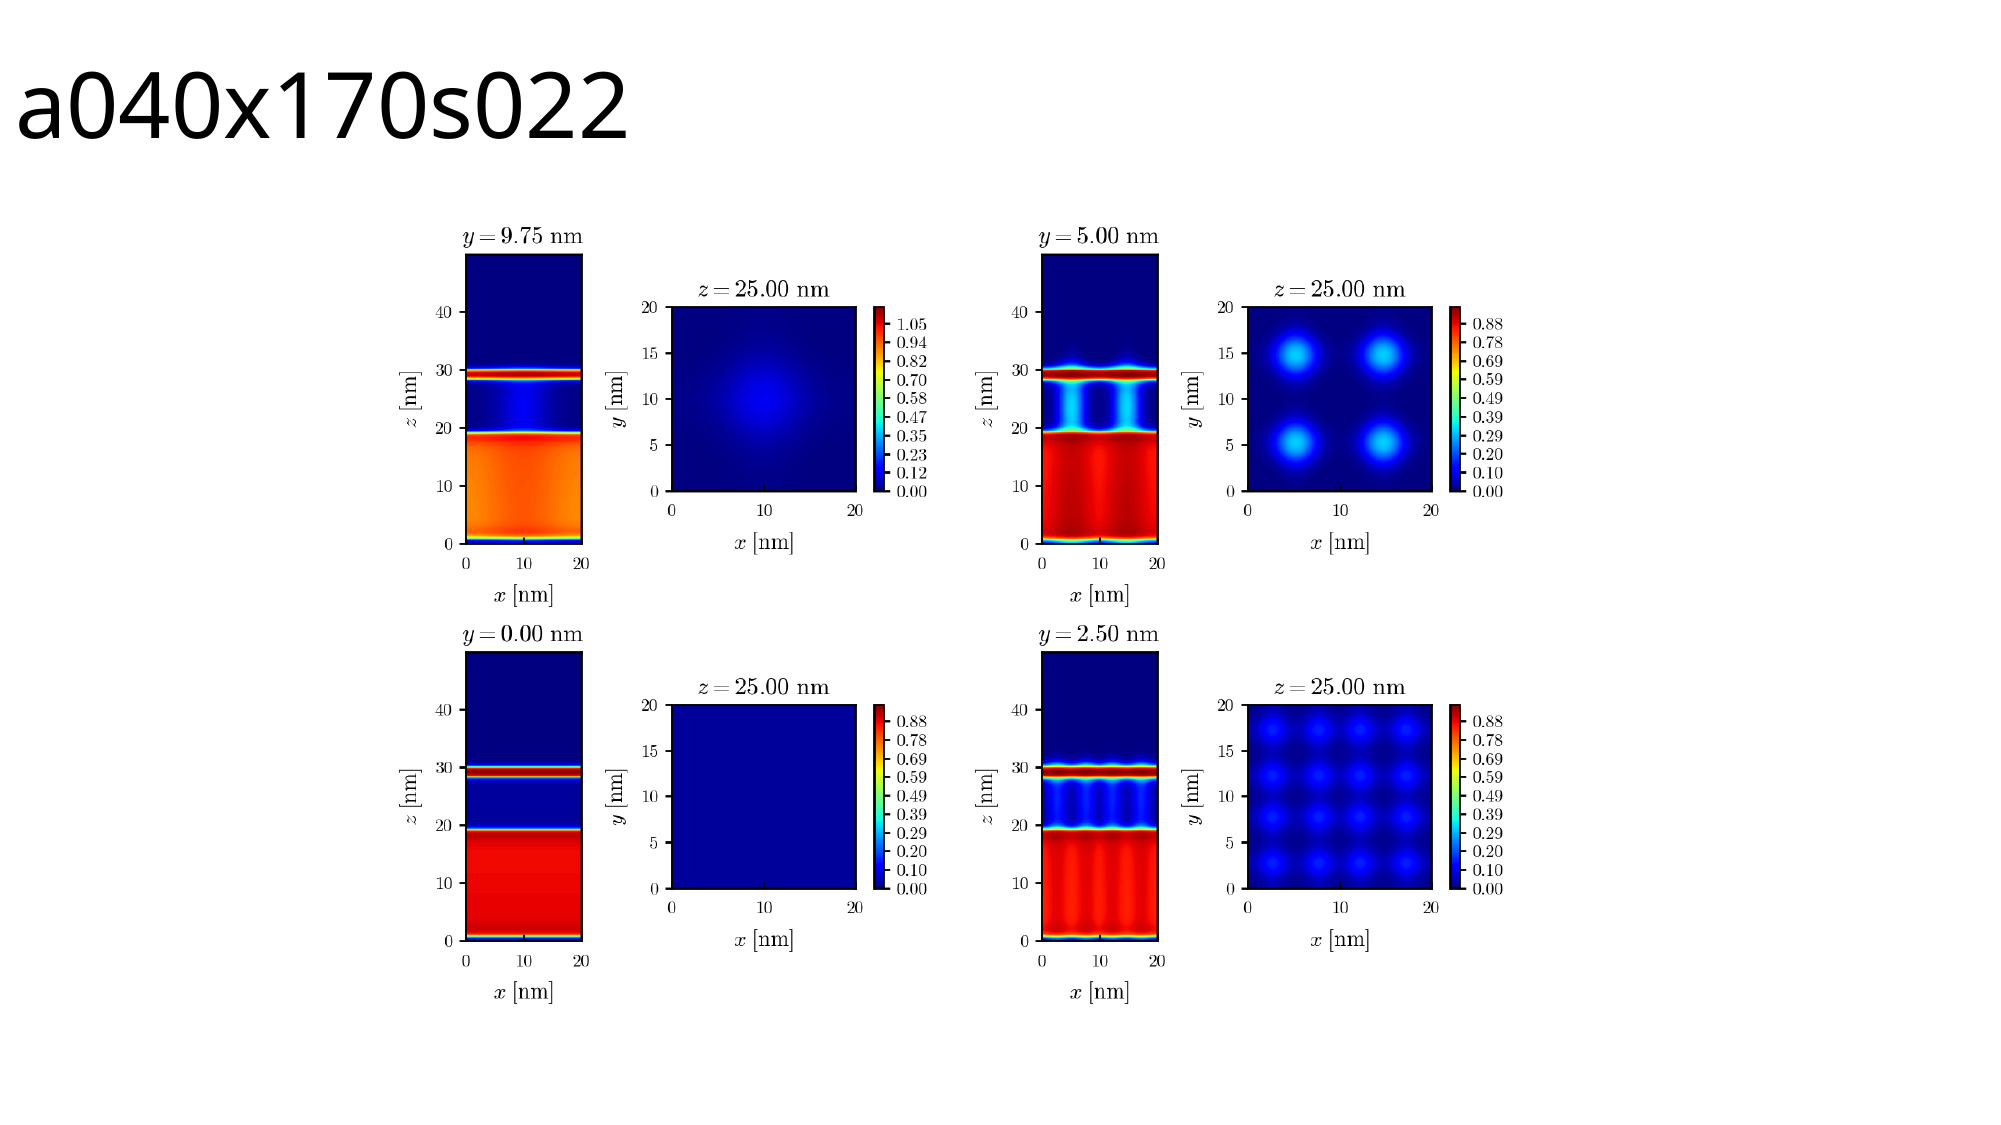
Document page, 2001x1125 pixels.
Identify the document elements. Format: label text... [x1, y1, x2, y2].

picture [966, 217, 1510, 1013]
title a040x170s022 [0, 0, 1725, 218]
picture [390, 217, 934, 1013]
